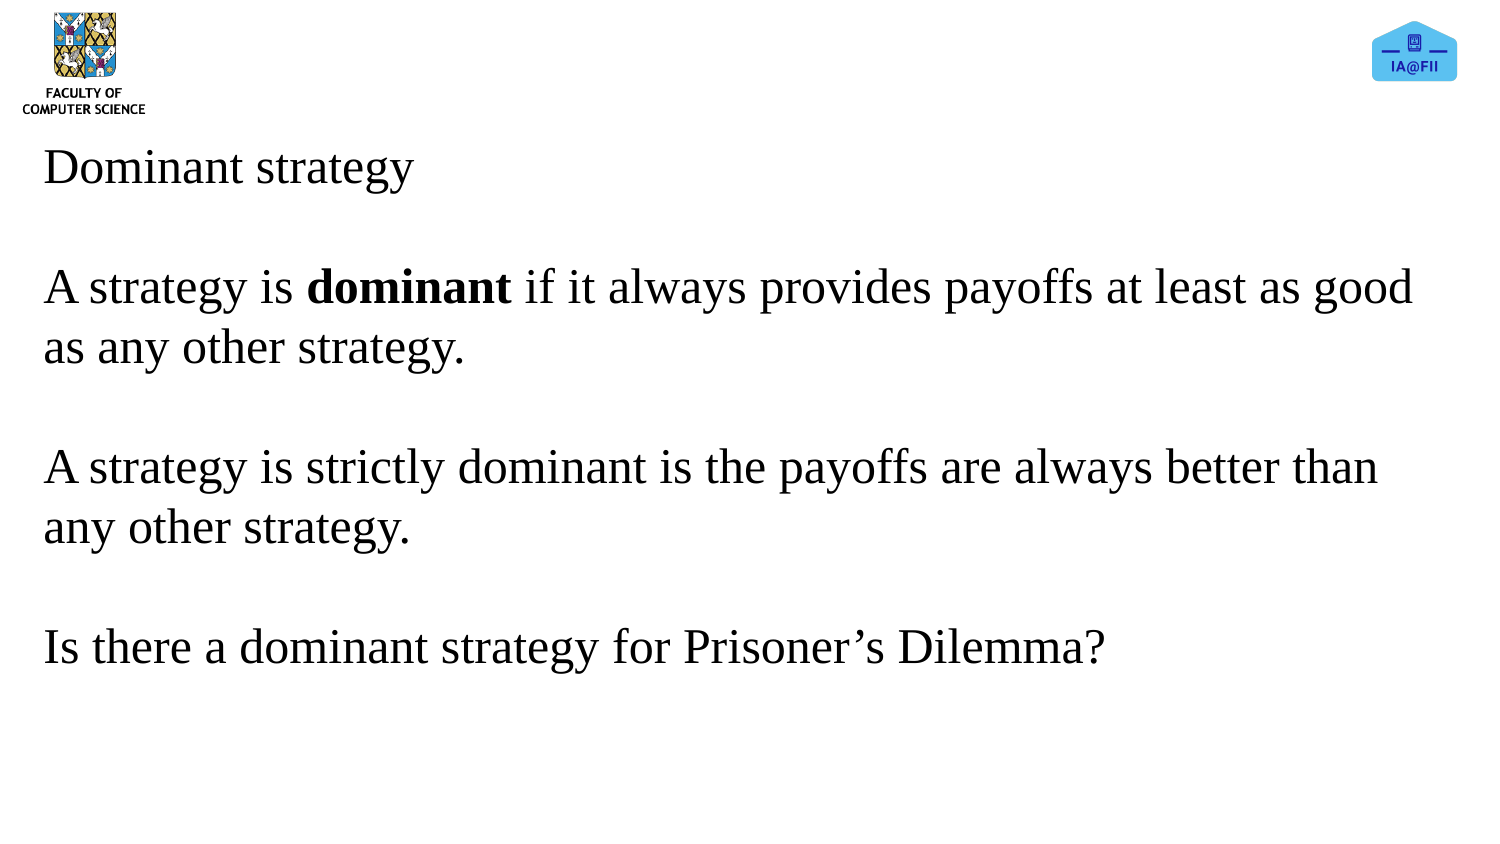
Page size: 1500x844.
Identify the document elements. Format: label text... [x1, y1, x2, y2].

text_box Dominant strategy A strategy is dominant if it always provides payoffs at least as good as any other strategy. A strategy is strictly dominant is the payoffs are always better than any other strategy. Is there a dominant strategy for Prisoner’s Dilemma? [28, 118, 1447, 827]
picture [0, 0, 169, 141]
picture [1349, 0, 1480, 116]
